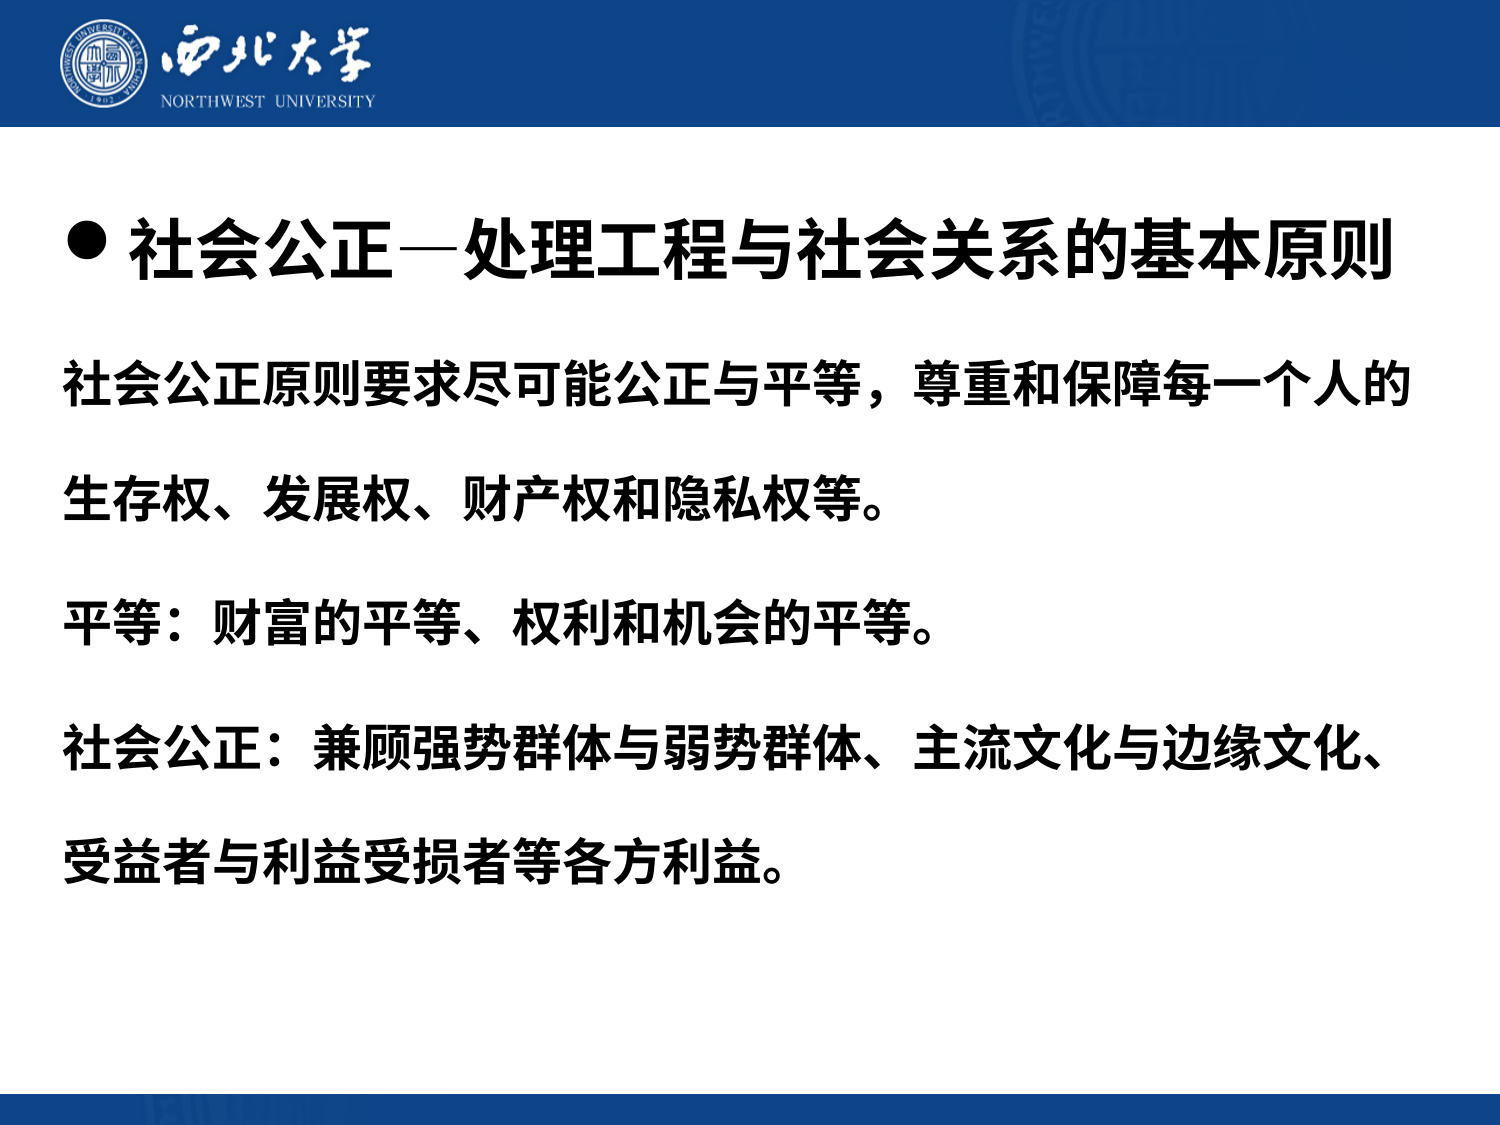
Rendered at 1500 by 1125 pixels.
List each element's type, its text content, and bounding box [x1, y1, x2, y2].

picture [0, 1094, 1500, 1125]
list 社会公正—处理工程与社会关系的基本原则 社会公正原则要求尽可能公正与平等，尊重和保障每一个人的生存权、发展权、财产权和隐私权等。 平等：财富的平等、权利和机会的平等。 社会公正：兼顾强势群体与弱势群体、主流文化与边缘文化、受益者与利益受损者等各方利益。 [47, 166, 1453, 1049]
picture [0, 0, 1500, 127]
